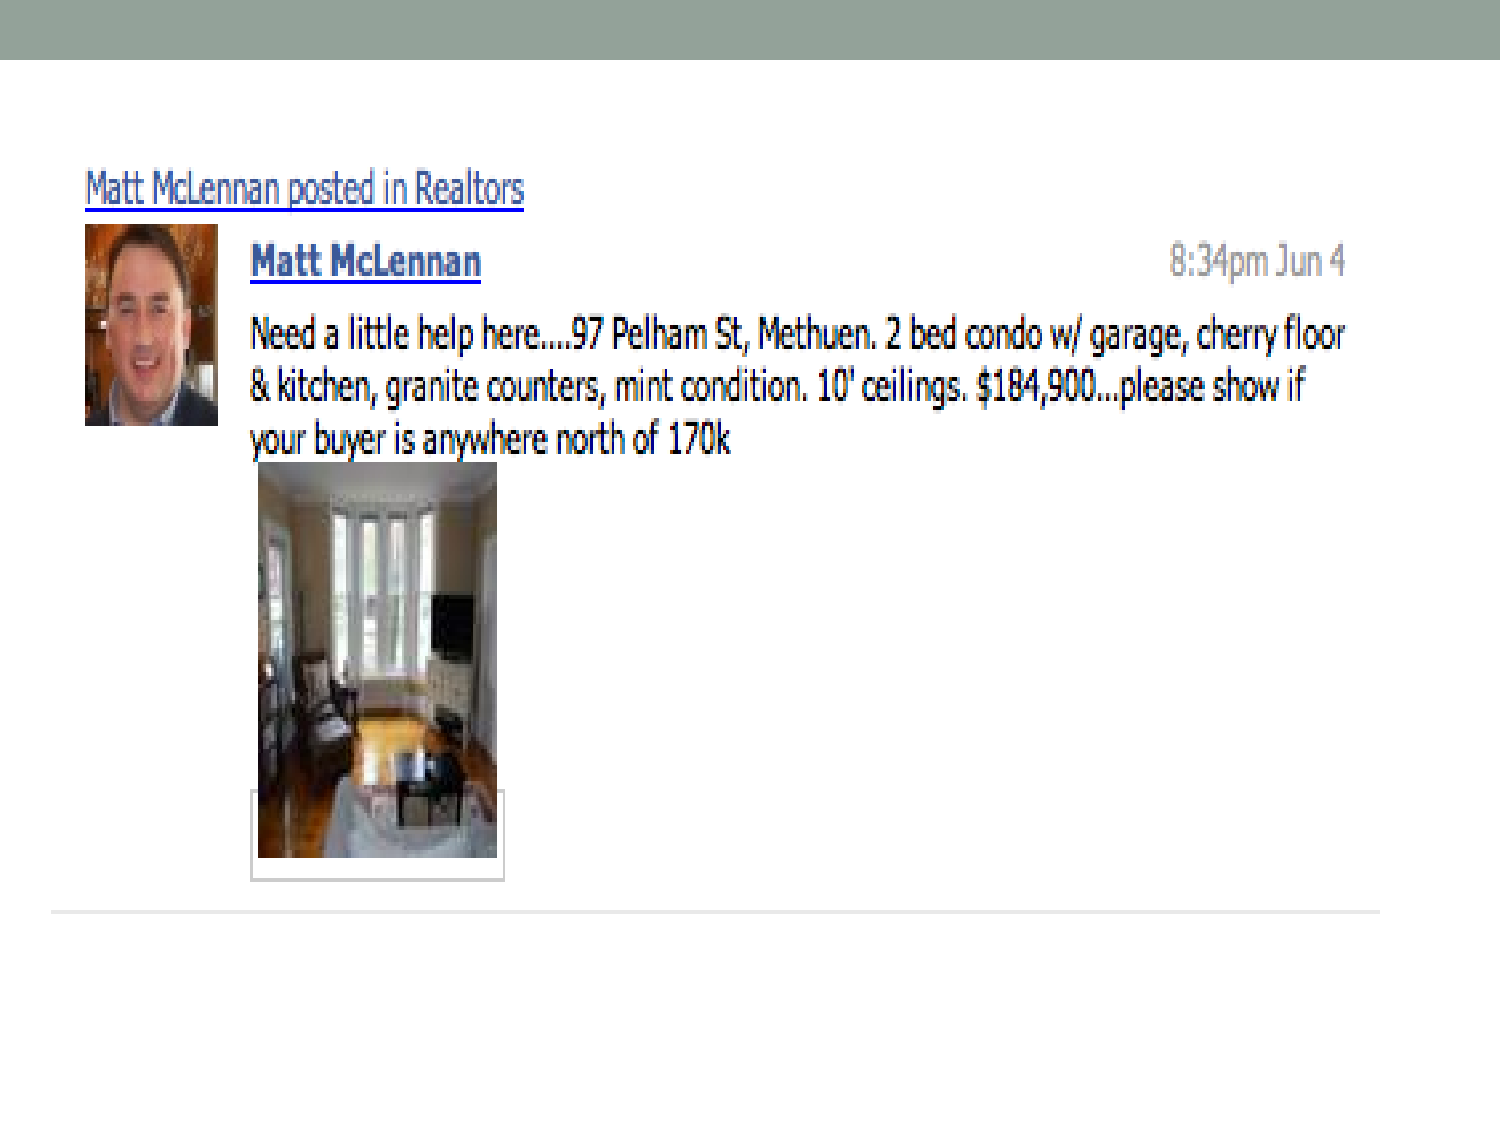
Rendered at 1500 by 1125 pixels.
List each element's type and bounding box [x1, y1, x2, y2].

picture [50, 95, 1455, 919]
